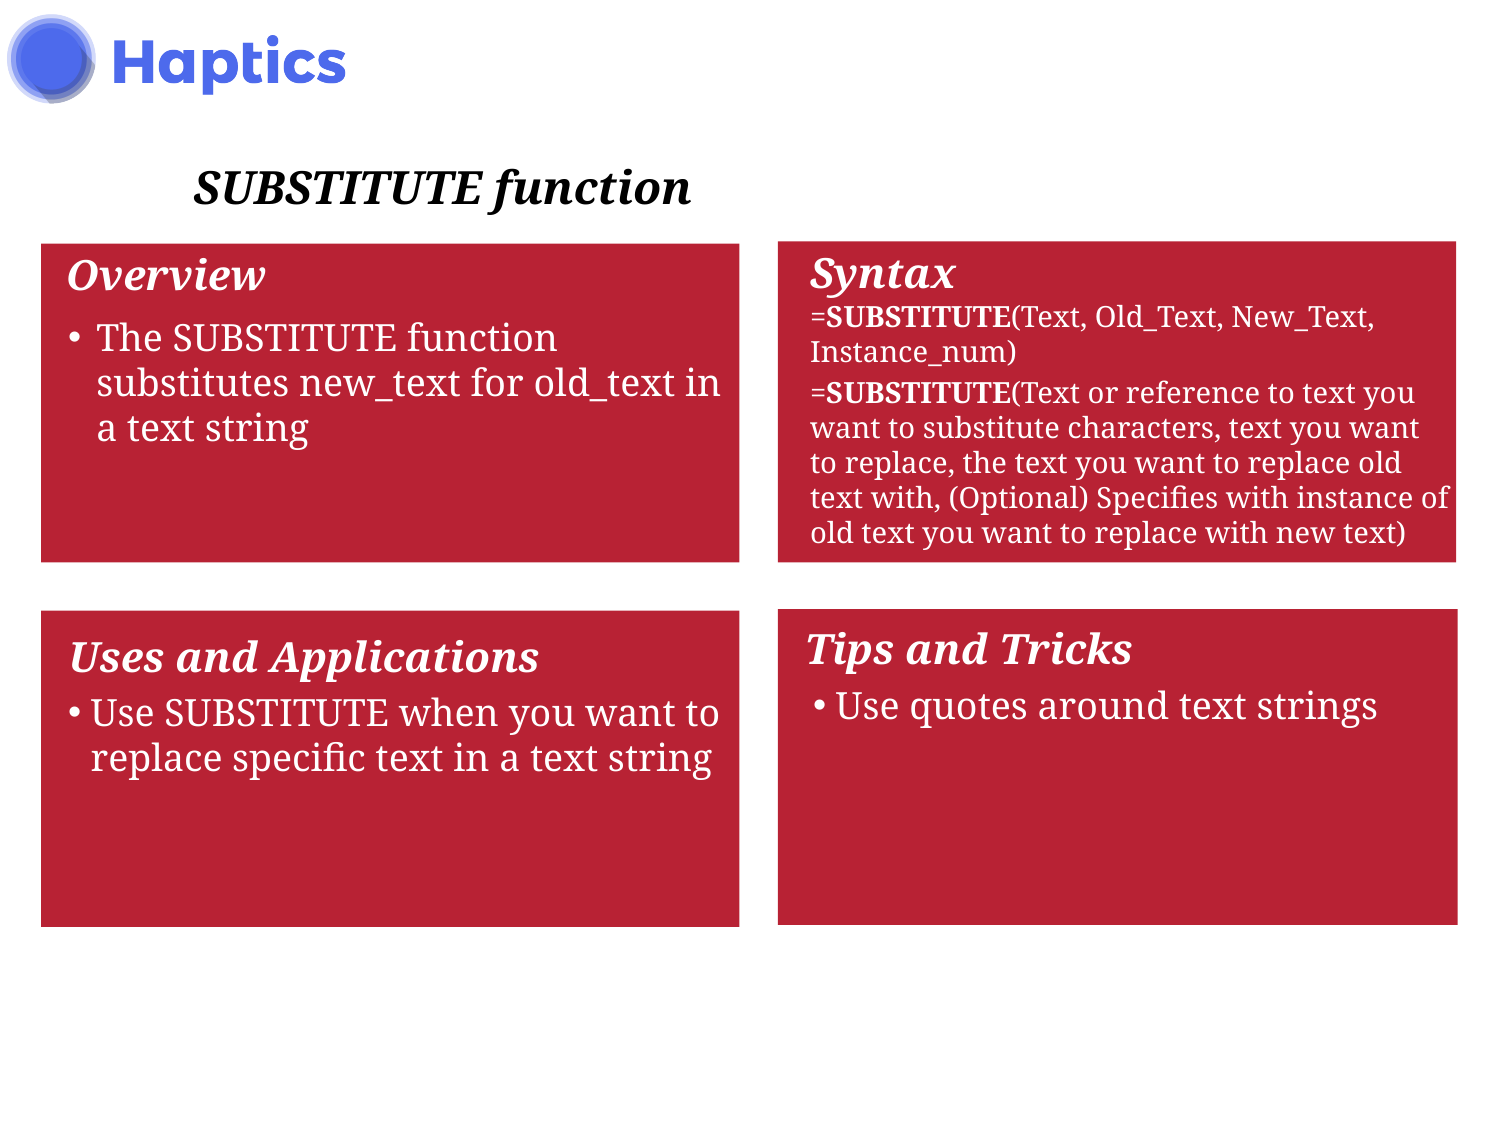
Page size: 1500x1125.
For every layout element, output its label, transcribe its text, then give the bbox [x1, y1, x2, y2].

title SUBSTITUTE function [193, 158, 1454, 226]
text_box [776, 239, 1458, 565]
text_box Use SUBSTITUTE when you want to replace specific text in a text string [68, 689, 729, 780]
text_box [39, 242, 741, 565]
text_box Syntax [809, 246, 965, 286]
text_box [39, 609, 741, 929]
text_box [776, 607, 1460, 927]
text_box Tips and Tricks [804, 622, 1224, 673]
text_box The SUBSTITUTE function substitutes new_text for old_text in a text string [68, 314, 729, 450]
picture [0, 0, 373, 129]
text_box Overview [65, 248, 388, 297]
text_box Use quotes around text strings [813, 682, 1444, 728]
text_box =SUBSTITUTE(Text, Old_Text, New_Text, Instance_num) =SUBSTITUTE(Text or reference to text you want to substitute characters, text you want to replace, the text you want to replace old text with, (Optional) Specifies with instance of old text you want to replace with new text) [809, 298, 1454, 550]
text_box Uses and Applications [68, 630, 571, 682]
